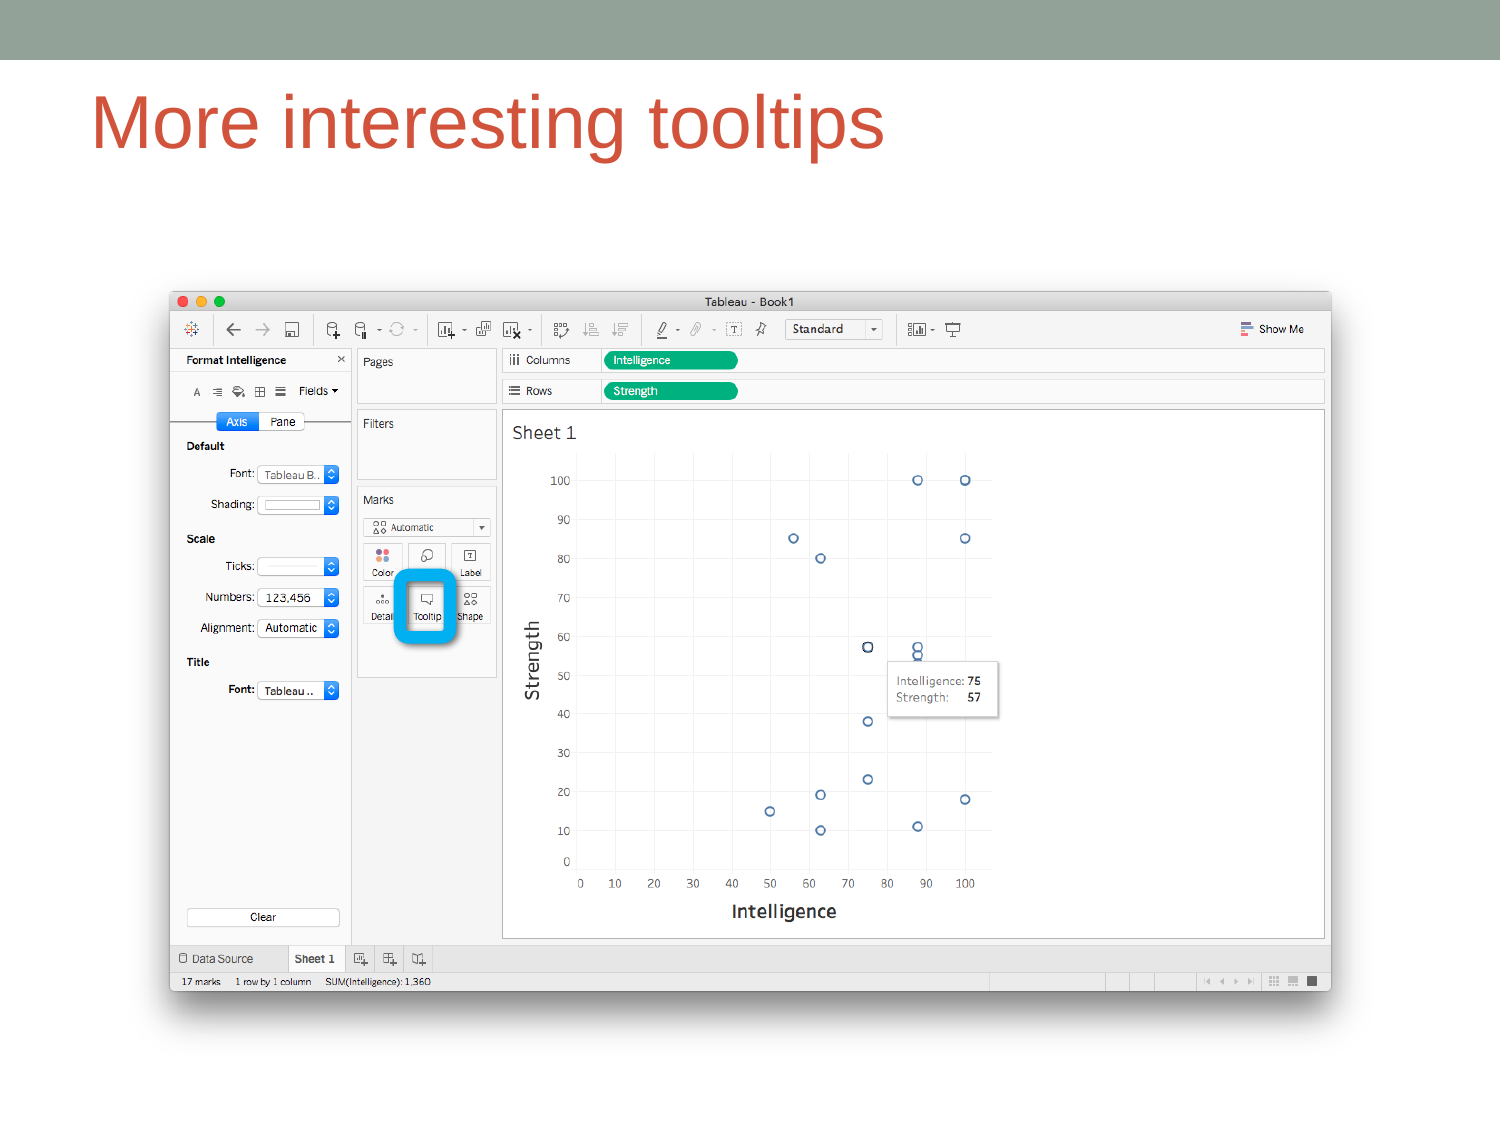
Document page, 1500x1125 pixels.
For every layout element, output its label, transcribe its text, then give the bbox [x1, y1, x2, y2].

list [119, 262, 1381, 1063]
title More interesting tooltips [75, 37, 1425, 200]
